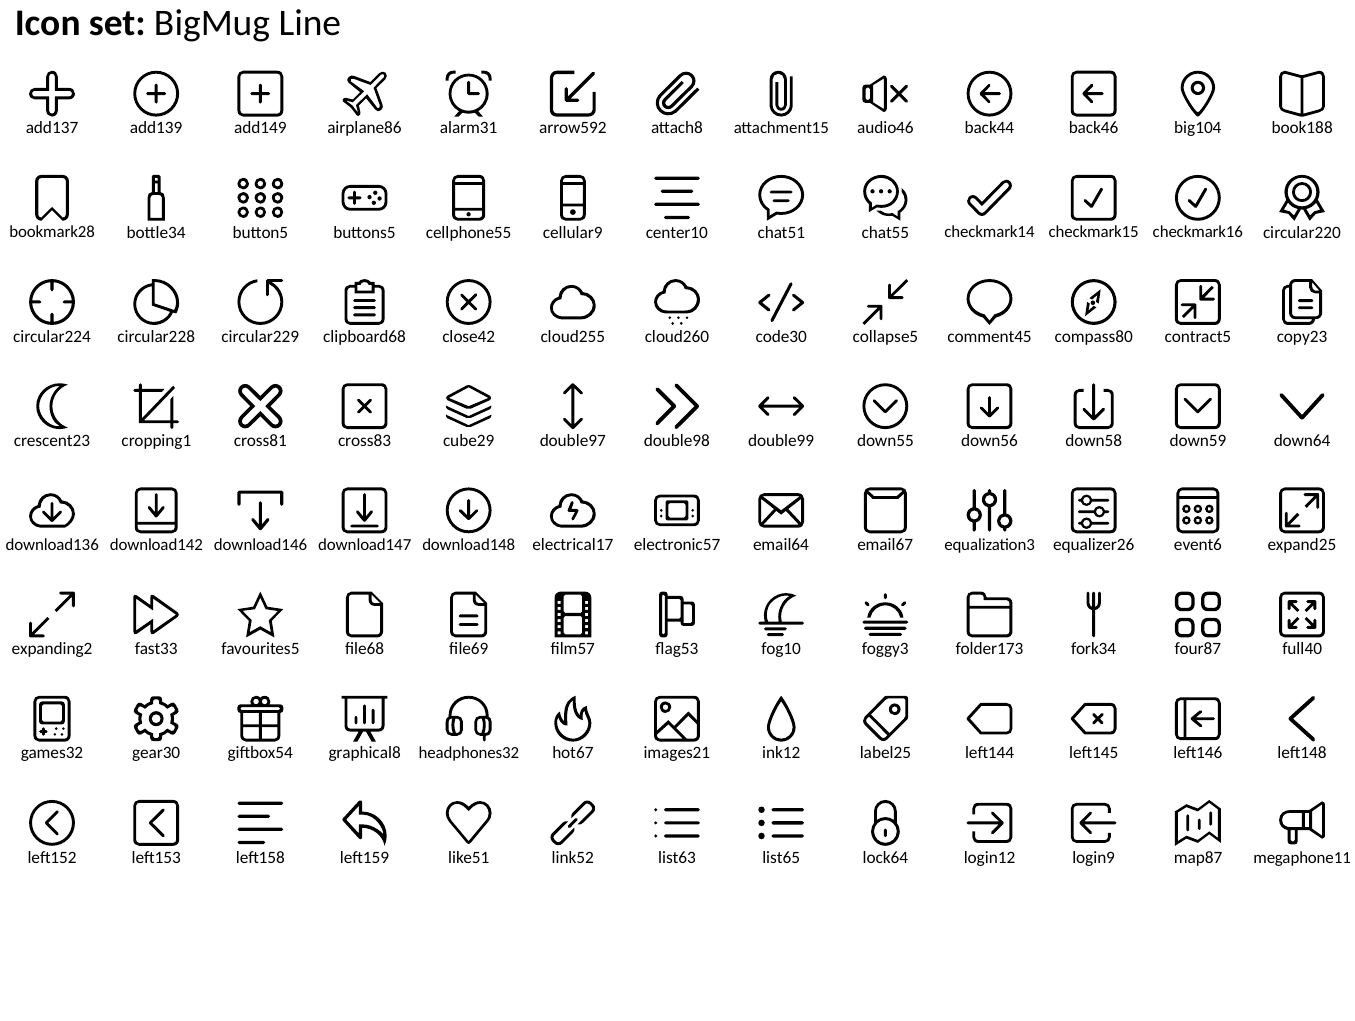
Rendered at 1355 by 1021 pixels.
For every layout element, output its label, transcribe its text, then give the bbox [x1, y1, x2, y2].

text_box down56 [936, 428, 1041, 451]
text_box equalizer26 [1041, 532, 1145, 555]
text_box [770, 282, 793, 322]
text_box [342, 71, 387, 116]
text_box [549, 70, 596, 116]
text_box [571, 800, 596, 825]
text_box [147, 174, 165, 220]
text_box [54, 591, 75, 612]
text_box login9 [1041, 845, 1145, 868]
text_box [344, 279, 385, 324]
text_box [133, 799, 180, 845]
text_box [1070, 279, 1117, 324]
text_box [549, 284, 596, 320]
text_box label25 [832, 741, 936, 763]
text_box [36, 383, 68, 428]
text_box [1174, 174, 1221, 220]
text_box left159 [311, 845, 416, 868]
text_box email67 [832, 532, 936, 555]
text_box [758, 396, 805, 416]
text_box [1070, 802, 1111, 843]
text_box [237, 206, 249, 218]
text_box [1201, 591, 1221, 612]
text_box left158 [207, 845, 311, 868]
text_box close42 [416, 324, 520, 347]
text_box expand25 [1249, 532, 1355, 555]
text_box code30 [728, 324, 832, 347]
text_box [1279, 70, 1325, 116]
text_box download146 [207, 532, 311, 555]
text_box [237, 192, 249, 204]
text_box [663, 215, 691, 220]
text_box [981, 488, 998, 532]
text_box [1070, 702, 1117, 735]
text_box megaphone11 [1249, 845, 1355, 868]
text_box bottle34 [103, 220, 207, 243]
text_box alarm31 [416, 116, 520, 139]
text_box [758, 174, 805, 220]
text_box [237, 695, 284, 741]
text_box [863, 487, 907, 532]
text_box cross83 [311, 428, 416, 451]
text_box images21 [624, 741, 728, 763]
text_box [871, 799, 900, 845]
text_box attachment15 [728, 116, 832, 139]
text_box hot67 [520, 741, 624, 763]
text_box [237, 591, 284, 636]
text_box [238, 383, 283, 428]
text_box [758, 806, 765, 814]
text_box [554, 591, 592, 636]
text_box chat51 [728, 220, 832, 243]
text_box [341, 383, 388, 428]
text_box [134, 487, 178, 532]
text_box [445, 695, 492, 741]
text_box [1174, 383, 1221, 428]
text_box [654, 176, 700, 180]
text_box [251, 501, 270, 531]
text_box cropping1 [103, 428, 207, 451]
text_box clipboard68 [311, 324, 416, 347]
text_box [452, 174, 486, 220]
text_box [1180, 70, 1216, 116]
text_box [763, 627, 787, 631]
text_box [1070, 70, 1117, 116]
text_box giftbox54 [207, 741, 311, 763]
text_box [1279, 591, 1325, 636]
text_box circular220 [1249, 220, 1355, 243]
text_box [868, 632, 903, 636]
text_box [967, 179, 1012, 216]
text_box [1174, 591, 1195, 612]
text_box add149 [207, 116, 311, 139]
text_box [758, 819, 765, 827]
text_box [1174, 279, 1221, 324]
text_box [862, 75, 887, 113]
text_box [674, 383, 699, 428]
text_box big104 [1145, 116, 1249, 139]
text_box [563, 383, 583, 428]
text_box [863, 626, 907, 630]
text_box [133, 70, 180, 116]
text_box [237, 827, 284, 831]
text_box [254, 177, 267, 190]
text_box [342, 800, 387, 845]
text_box [568, 818, 578, 828]
text_box electrical17 [520, 532, 624, 555]
text_box [876, 187, 908, 220]
text_box circular229 [207, 324, 311, 347]
text_box [966, 70, 1013, 116]
text_box center10 [624, 220, 728, 243]
text_box [237, 801, 284, 805]
text_box [663, 834, 700, 838]
text_box flag53 [624, 636, 728, 659]
text_box [771, 834, 805, 838]
text_box checkmark16 [1145, 220, 1249, 243]
text_box checkmark15 [1041, 220, 1145, 243]
text_box [445, 405, 492, 418]
text_box attach8 [624, 116, 728, 139]
text_box [655, 71, 700, 116]
text_box [29, 493, 75, 528]
text_box [481, 70, 492, 81]
text_box [654, 202, 700, 206]
text_box back44 [936, 116, 1041, 139]
text_box [862, 304, 883, 324]
text_box chat55 [832, 220, 936, 243]
text_box like51 [416, 845, 520, 868]
text_box comment45 [936, 324, 1041, 347]
text_box [758, 493, 805, 528]
text_box [663, 821, 700, 825]
text_box [863, 174, 899, 213]
text_box [1174, 799, 1221, 845]
text_box [271, 177, 284, 190]
text_box [1279, 801, 1325, 845]
text_box left144 [936, 741, 1041, 763]
text_box [254, 192, 267, 204]
text_box film57 [520, 636, 624, 659]
text_box [654, 494, 700, 527]
text_box buttons5 [311, 220, 416, 243]
text_box [663, 808, 700, 812]
text_box [445, 70, 456, 81]
text_box email64 [728, 532, 832, 555]
text_box file68 [311, 636, 416, 659]
text_box [1174, 697, 1221, 741]
text_box cellular9 [520, 220, 624, 243]
text_box button5 [207, 220, 311, 243]
text_box download148 [416, 532, 520, 555]
text_box cross81 [207, 428, 311, 451]
text_box left146 [1145, 741, 1249, 763]
text_box airplane86 [311, 116, 416, 139]
text_box [341, 695, 388, 741]
text_box [966, 383, 1013, 428]
text_box left148 [1249, 741, 1355, 763]
text_box [771, 808, 805, 812]
text_box left145 [1041, 741, 1145, 763]
text_box [1073, 388, 1114, 428]
text_box cellphone55 [416, 220, 520, 243]
text_box foggy3 [832, 636, 936, 659]
text_box double99 [728, 428, 832, 451]
text_box cube29 [416, 428, 520, 451]
text_box [133, 594, 179, 635]
text_box compass80 [1041, 324, 1145, 347]
text_box graphical8 [311, 741, 416, 763]
text_box [1082, 383, 1105, 421]
text_box equalization3 [936, 532, 1041, 555]
text_box [237, 814, 271, 818]
text_box [271, 206, 284, 218]
text_box folder173 [936, 636, 1041, 659]
text_box fork34 [1041, 636, 1145, 659]
text_box electronic57 [624, 532, 728, 555]
text_box [771, 821, 805, 825]
text_box collapse5 [832, 324, 936, 347]
text_box four87 [1145, 636, 1249, 659]
text_box [554, 695, 592, 741]
text_box left152 [0, 845, 103, 868]
text_box [29, 799, 75, 845]
text_box [997, 488, 1013, 532]
text_box [237, 177, 249, 190]
text_box gear30 [103, 741, 207, 763]
text_box [972, 802, 1013, 843]
text_box [758, 294, 771, 312]
text_box [769, 70, 793, 116]
text_box [1086, 591, 1101, 636]
text_box circular224 [0, 324, 103, 347]
text_box [445, 801, 492, 845]
text_box games32 [0, 741, 103, 763]
text_box [1176, 487, 1220, 532]
text_box [654, 695, 700, 741]
text_box event6 [1145, 532, 1249, 555]
text_box down64 [1249, 428, 1355, 451]
text_box book188 [1249, 116, 1355, 139]
text_box [966, 811, 1004, 834]
text_box double97 [520, 428, 624, 451]
text_box [862, 383, 909, 428]
text_box [237, 70, 284, 116]
text_box [341, 487, 388, 532]
text_box audio46 [832, 116, 936, 139]
text_box [1070, 487, 1117, 532]
text_box [237, 490, 284, 506]
text_box [966, 702, 1013, 735]
text_box double98 [624, 428, 728, 451]
text_box [655, 387, 677, 426]
text_box login12 [936, 845, 1041, 868]
text_box [654, 279, 700, 314]
text_box [445, 279, 492, 324]
text_box favourites5 [207, 636, 311, 659]
text_box [29, 617, 50, 636]
text_box list63 [624, 845, 728, 868]
text_box list65 [728, 845, 832, 868]
text_box [766, 695, 796, 741]
text_box [862, 620, 909, 624]
text_box [133, 383, 180, 428]
text_box link52 [520, 845, 624, 868]
text_box down55 [832, 428, 936, 451]
text_box [133, 696, 179, 741]
text_box circular228 [103, 324, 207, 347]
text_box crescent23 [0, 428, 103, 451]
text_box [1282, 279, 1323, 324]
text_box [660, 189, 694, 193]
text_box fast33 [103, 636, 207, 659]
text_box [29, 279, 75, 324]
text_box [237, 279, 284, 324]
text_box [1288, 696, 1315, 741]
text_box lock64 [832, 845, 936, 868]
text_box [254, 206, 267, 218]
text_box contract5 [1145, 324, 1249, 347]
text_box [1279, 487, 1325, 532]
text_box [1070, 174, 1117, 220]
text_box headphones32 [416, 741, 520, 763]
text_box [1201, 617, 1221, 636]
text_box [445, 414, 492, 427]
text_box [445, 487, 492, 532]
text_box full40 [1249, 636, 1355, 659]
text_box download147 [311, 532, 416, 555]
text_box [758, 832, 765, 840]
text_box [549, 493, 596, 528]
text_box [966, 279, 1013, 324]
text_box back46 [1041, 116, 1145, 139]
text_box [271, 192, 284, 204]
text_box add139 [103, 116, 207, 139]
text_box [863, 695, 909, 741]
text_box [966, 591, 1013, 636]
text_box bookmark28 [0, 220, 103, 243]
text_box [560, 174, 586, 220]
text_box fog10 [728, 636, 832, 659]
text_box [659, 591, 695, 636]
text_box [35, 174, 69, 220]
text_box [1279, 174, 1325, 220]
text_box [550, 821, 575, 845]
text_box left153 [103, 845, 207, 868]
text_box file69 [416, 636, 520, 659]
text_box cloud255 [520, 324, 624, 347]
text_box [888, 279, 909, 300]
text_box [890, 85, 908, 103]
text_box down58 [1041, 428, 1145, 451]
text_box expanding2 [0, 636, 103, 659]
text_box [1279, 393, 1325, 420]
text_box down59 [1145, 428, 1249, 451]
text_box [341, 184, 388, 211]
text_box download136 [0, 532, 103, 555]
text_box add137 [0, 116, 103, 139]
text_box [1079, 811, 1117, 834]
text_box [237, 840, 266, 845]
text_box [1174, 617, 1195, 636]
text_box checkmark14 [936, 220, 1041, 243]
text_box arrow592 [520, 116, 624, 139]
text_box [446, 384, 492, 409]
text_box [33, 695, 71, 741]
text_box [345, 591, 384, 636]
text_box cloud260 [624, 324, 728, 347]
text_box Icon set: BigMug Line [0, 0, 418, 43]
text_box copy23 [1249, 324, 1355, 347]
text_box [758, 593, 805, 625]
text_box [966, 488, 982, 532]
text_box ink12 [728, 741, 832, 763]
text_box [133, 279, 180, 324]
text_box [792, 294, 805, 312]
text_box download142 [103, 532, 207, 555]
text_box [448, 73, 489, 116]
text_box map87 [1145, 845, 1249, 868]
text_box [867, 602, 904, 618]
text_box [450, 591, 488, 636]
text_box [29, 70, 75, 116]
